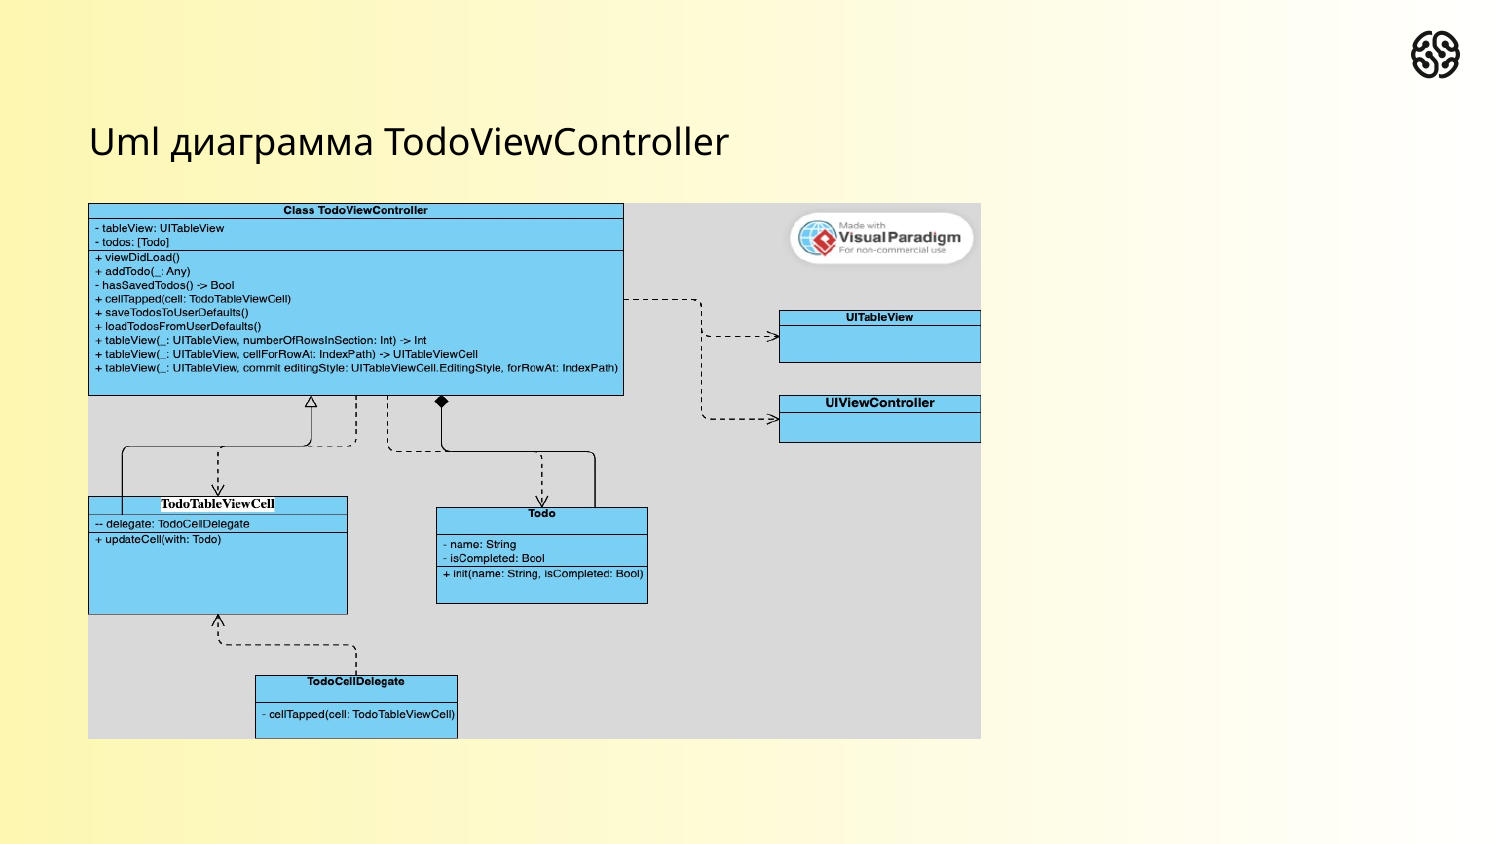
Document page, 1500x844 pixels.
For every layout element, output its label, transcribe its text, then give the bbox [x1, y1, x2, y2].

picture [88, 203, 981, 739]
picture [1411, 30, 1460, 79]
title Uml диаграмма TodoViewController [88, 118, 1415, 260]
